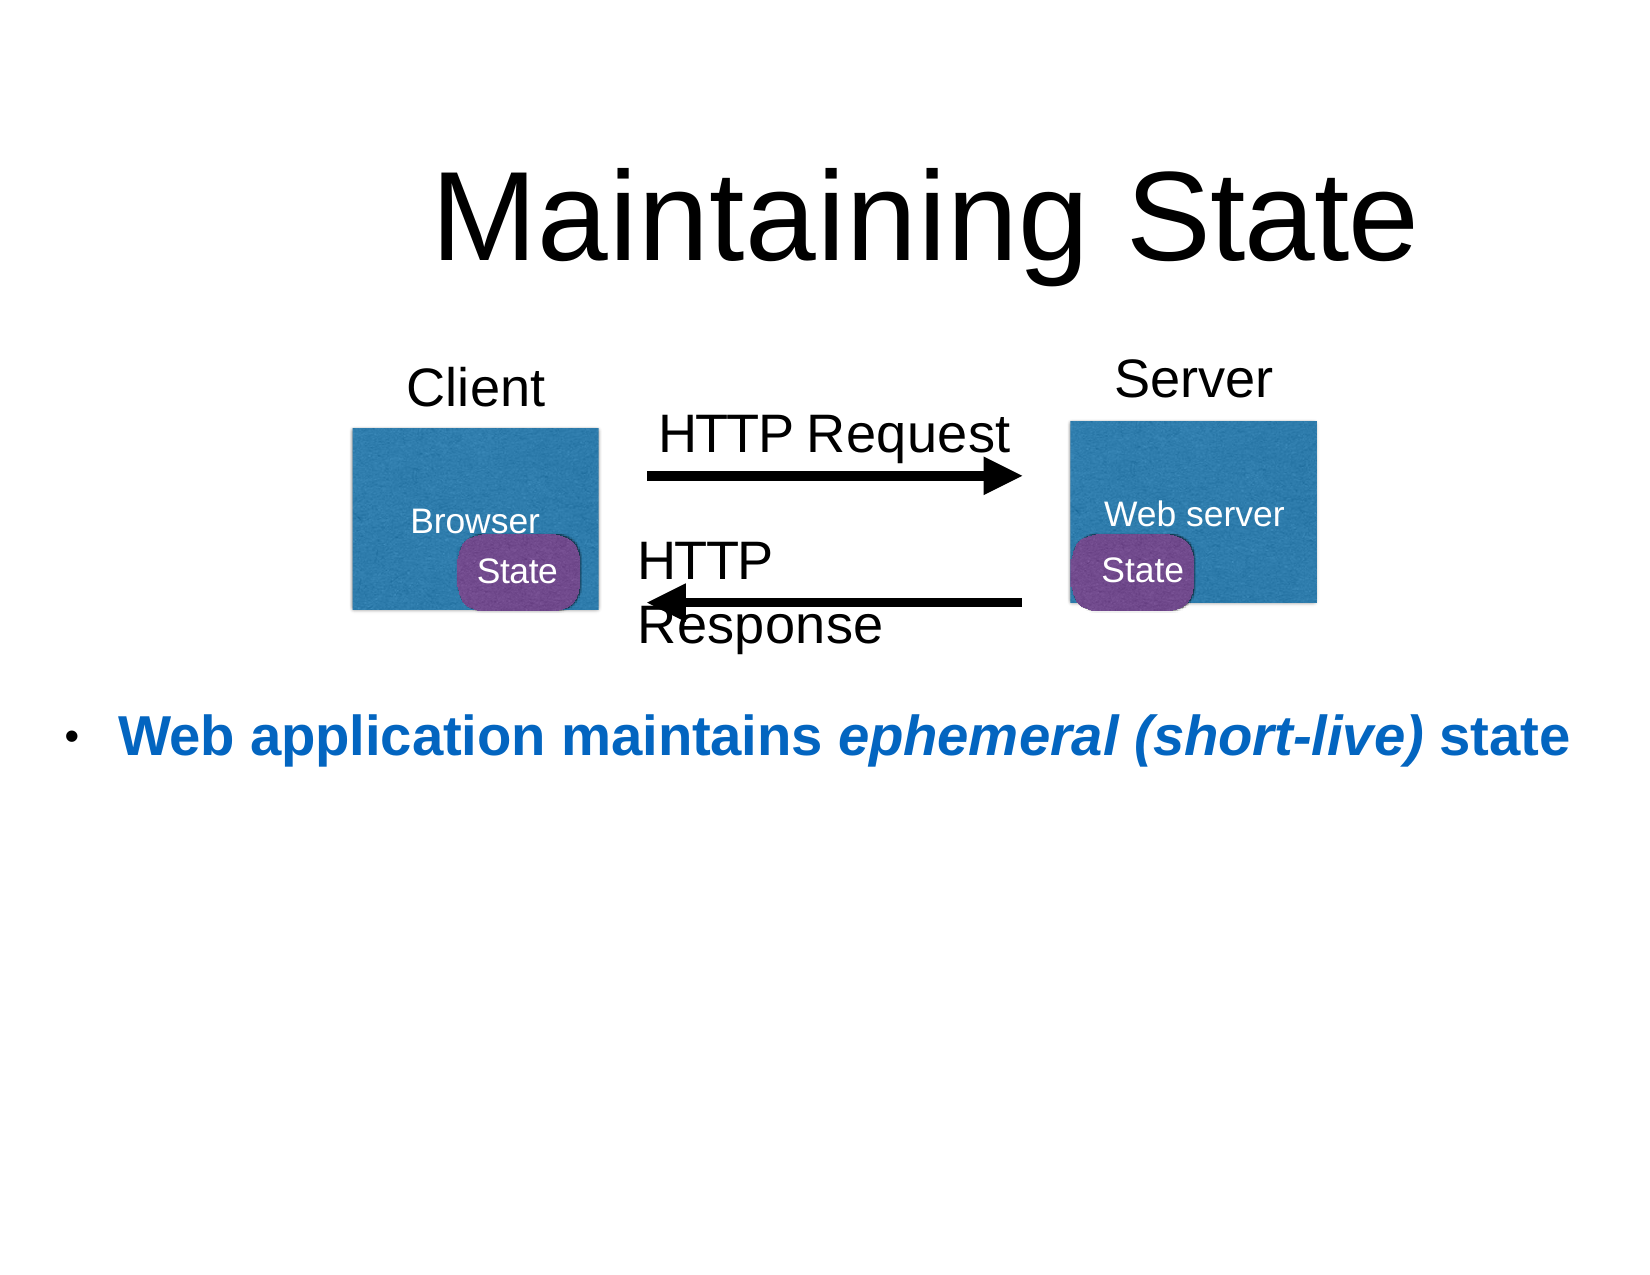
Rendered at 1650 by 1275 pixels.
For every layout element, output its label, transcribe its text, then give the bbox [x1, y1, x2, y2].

text_box [983, 463, 1023, 496]
title Maintaining State [126, 133, 1524, 291]
text_box Browser State [408, 497, 560, 591]
text_box [349, 426, 603, 615]
text_box Web server State [1089, 477, 1287, 591]
text_box Web application maintains ephemeral (short-live) state [116, 698, 1588, 767]
text_box [1070, 533, 1196, 613]
text_box [1070, 421, 1317, 603]
text_box Server [1112, 343, 1275, 409]
text_box Client [404, 352, 549, 418]
text_box • [62, 709, 88, 760]
text_box [456, 533, 582, 613]
text_box [352, 428, 599, 610]
text_box HTTP Request [656, 397, 1014, 463]
text_box HTTP Response [635, 524, 1036, 655]
text_box [1067, 419, 1320, 608]
